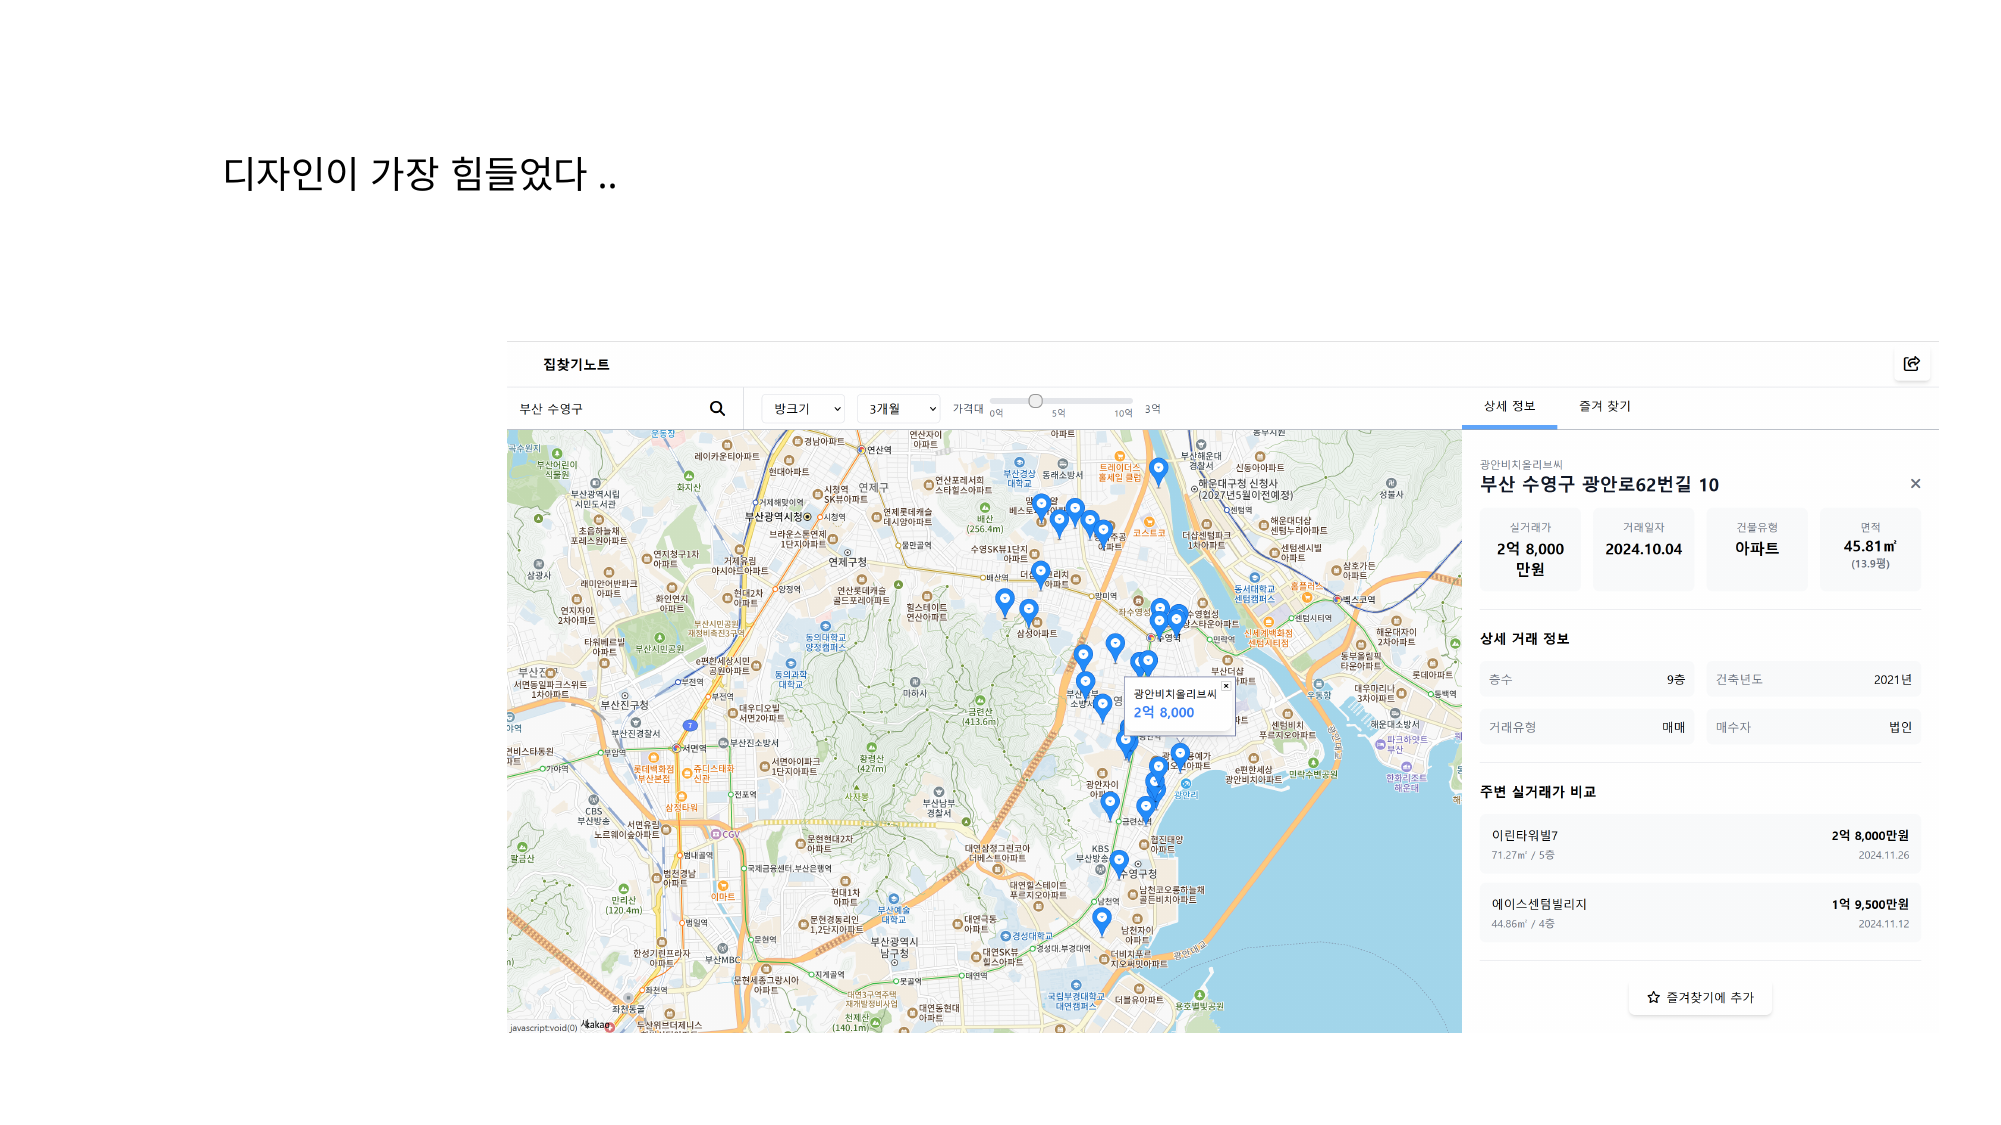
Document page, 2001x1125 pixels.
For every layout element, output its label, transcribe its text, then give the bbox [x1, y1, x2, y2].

text_box 디자인이 가장 힘들었다.. [207, 144, 633, 204]
picture [507, 341, 1940, 1033]
